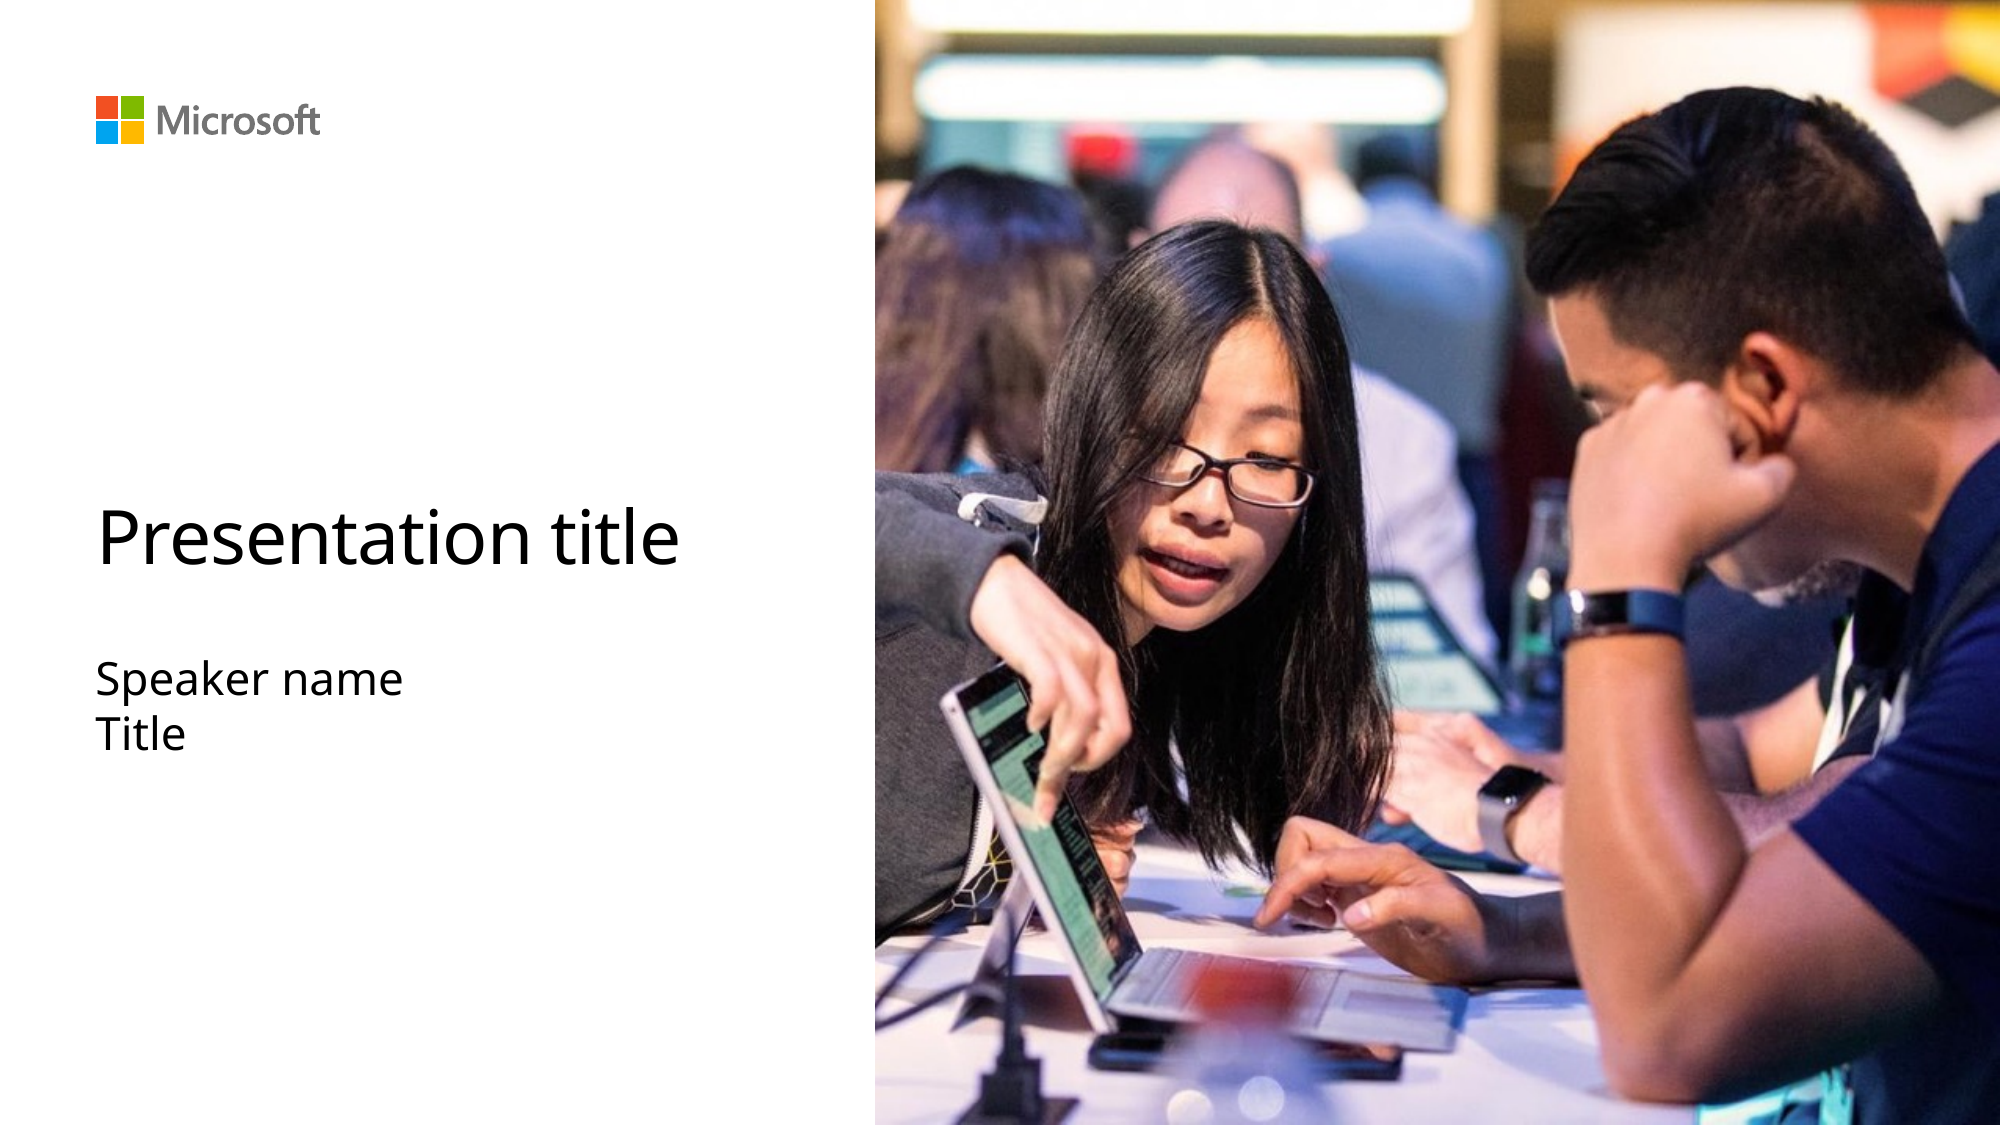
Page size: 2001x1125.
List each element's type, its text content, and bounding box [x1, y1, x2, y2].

list Speaker name Title [95, 650, 779, 706]
picture [875, 0, 2000, 1125]
title Presentation title [96, 397, 781, 580]
